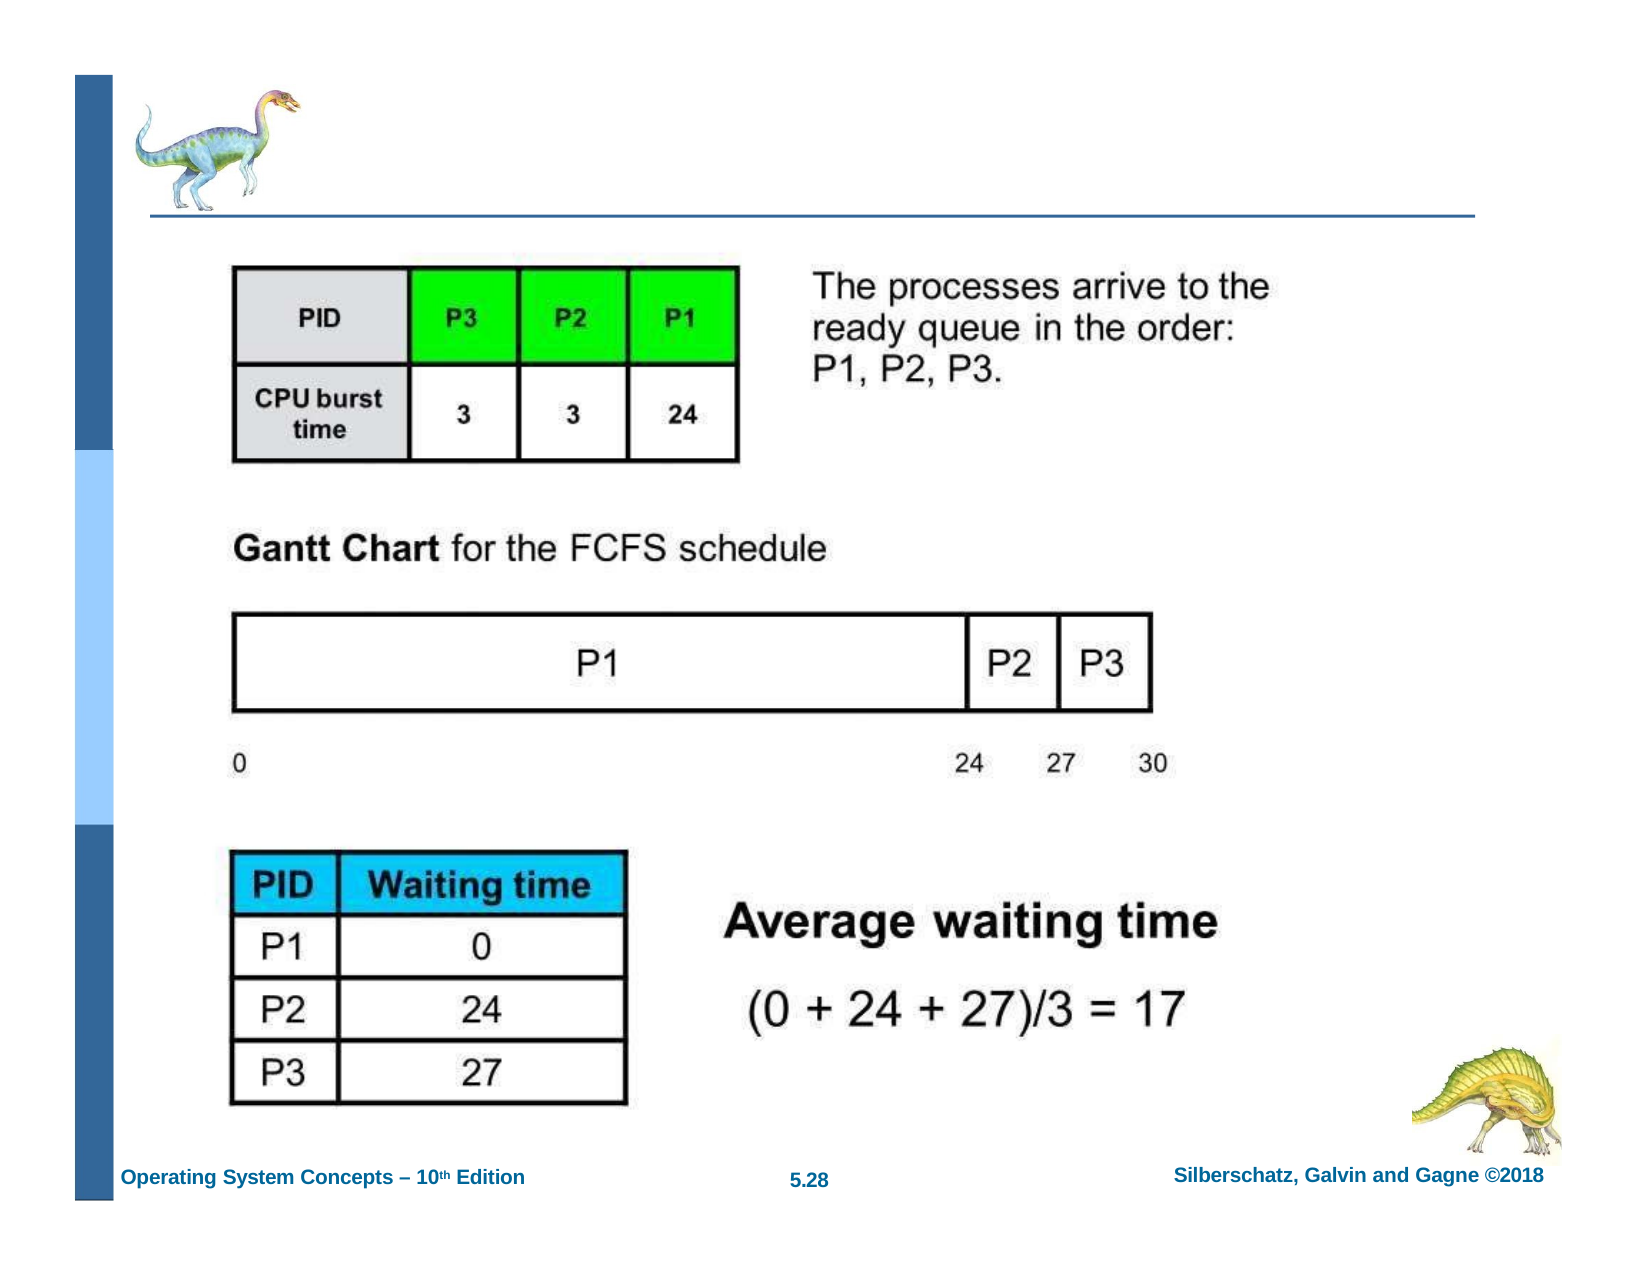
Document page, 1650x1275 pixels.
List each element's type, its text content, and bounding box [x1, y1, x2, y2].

text_box [75, 74, 113, 448]
picture [131, 84, 308, 218]
text_box Silberschatz, Galvin and Gagne ©2018 [1171, 1174, 1547, 1188]
picture [73, 448, 114, 1201]
slide_number 5.28 [787, 1174, 839, 1275]
text_box Operating System Concepts – 10th Edition [118, 1163, 531, 1189]
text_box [193, 229, 1562, 1166]
text_box [311, 214, 1476, 218]
